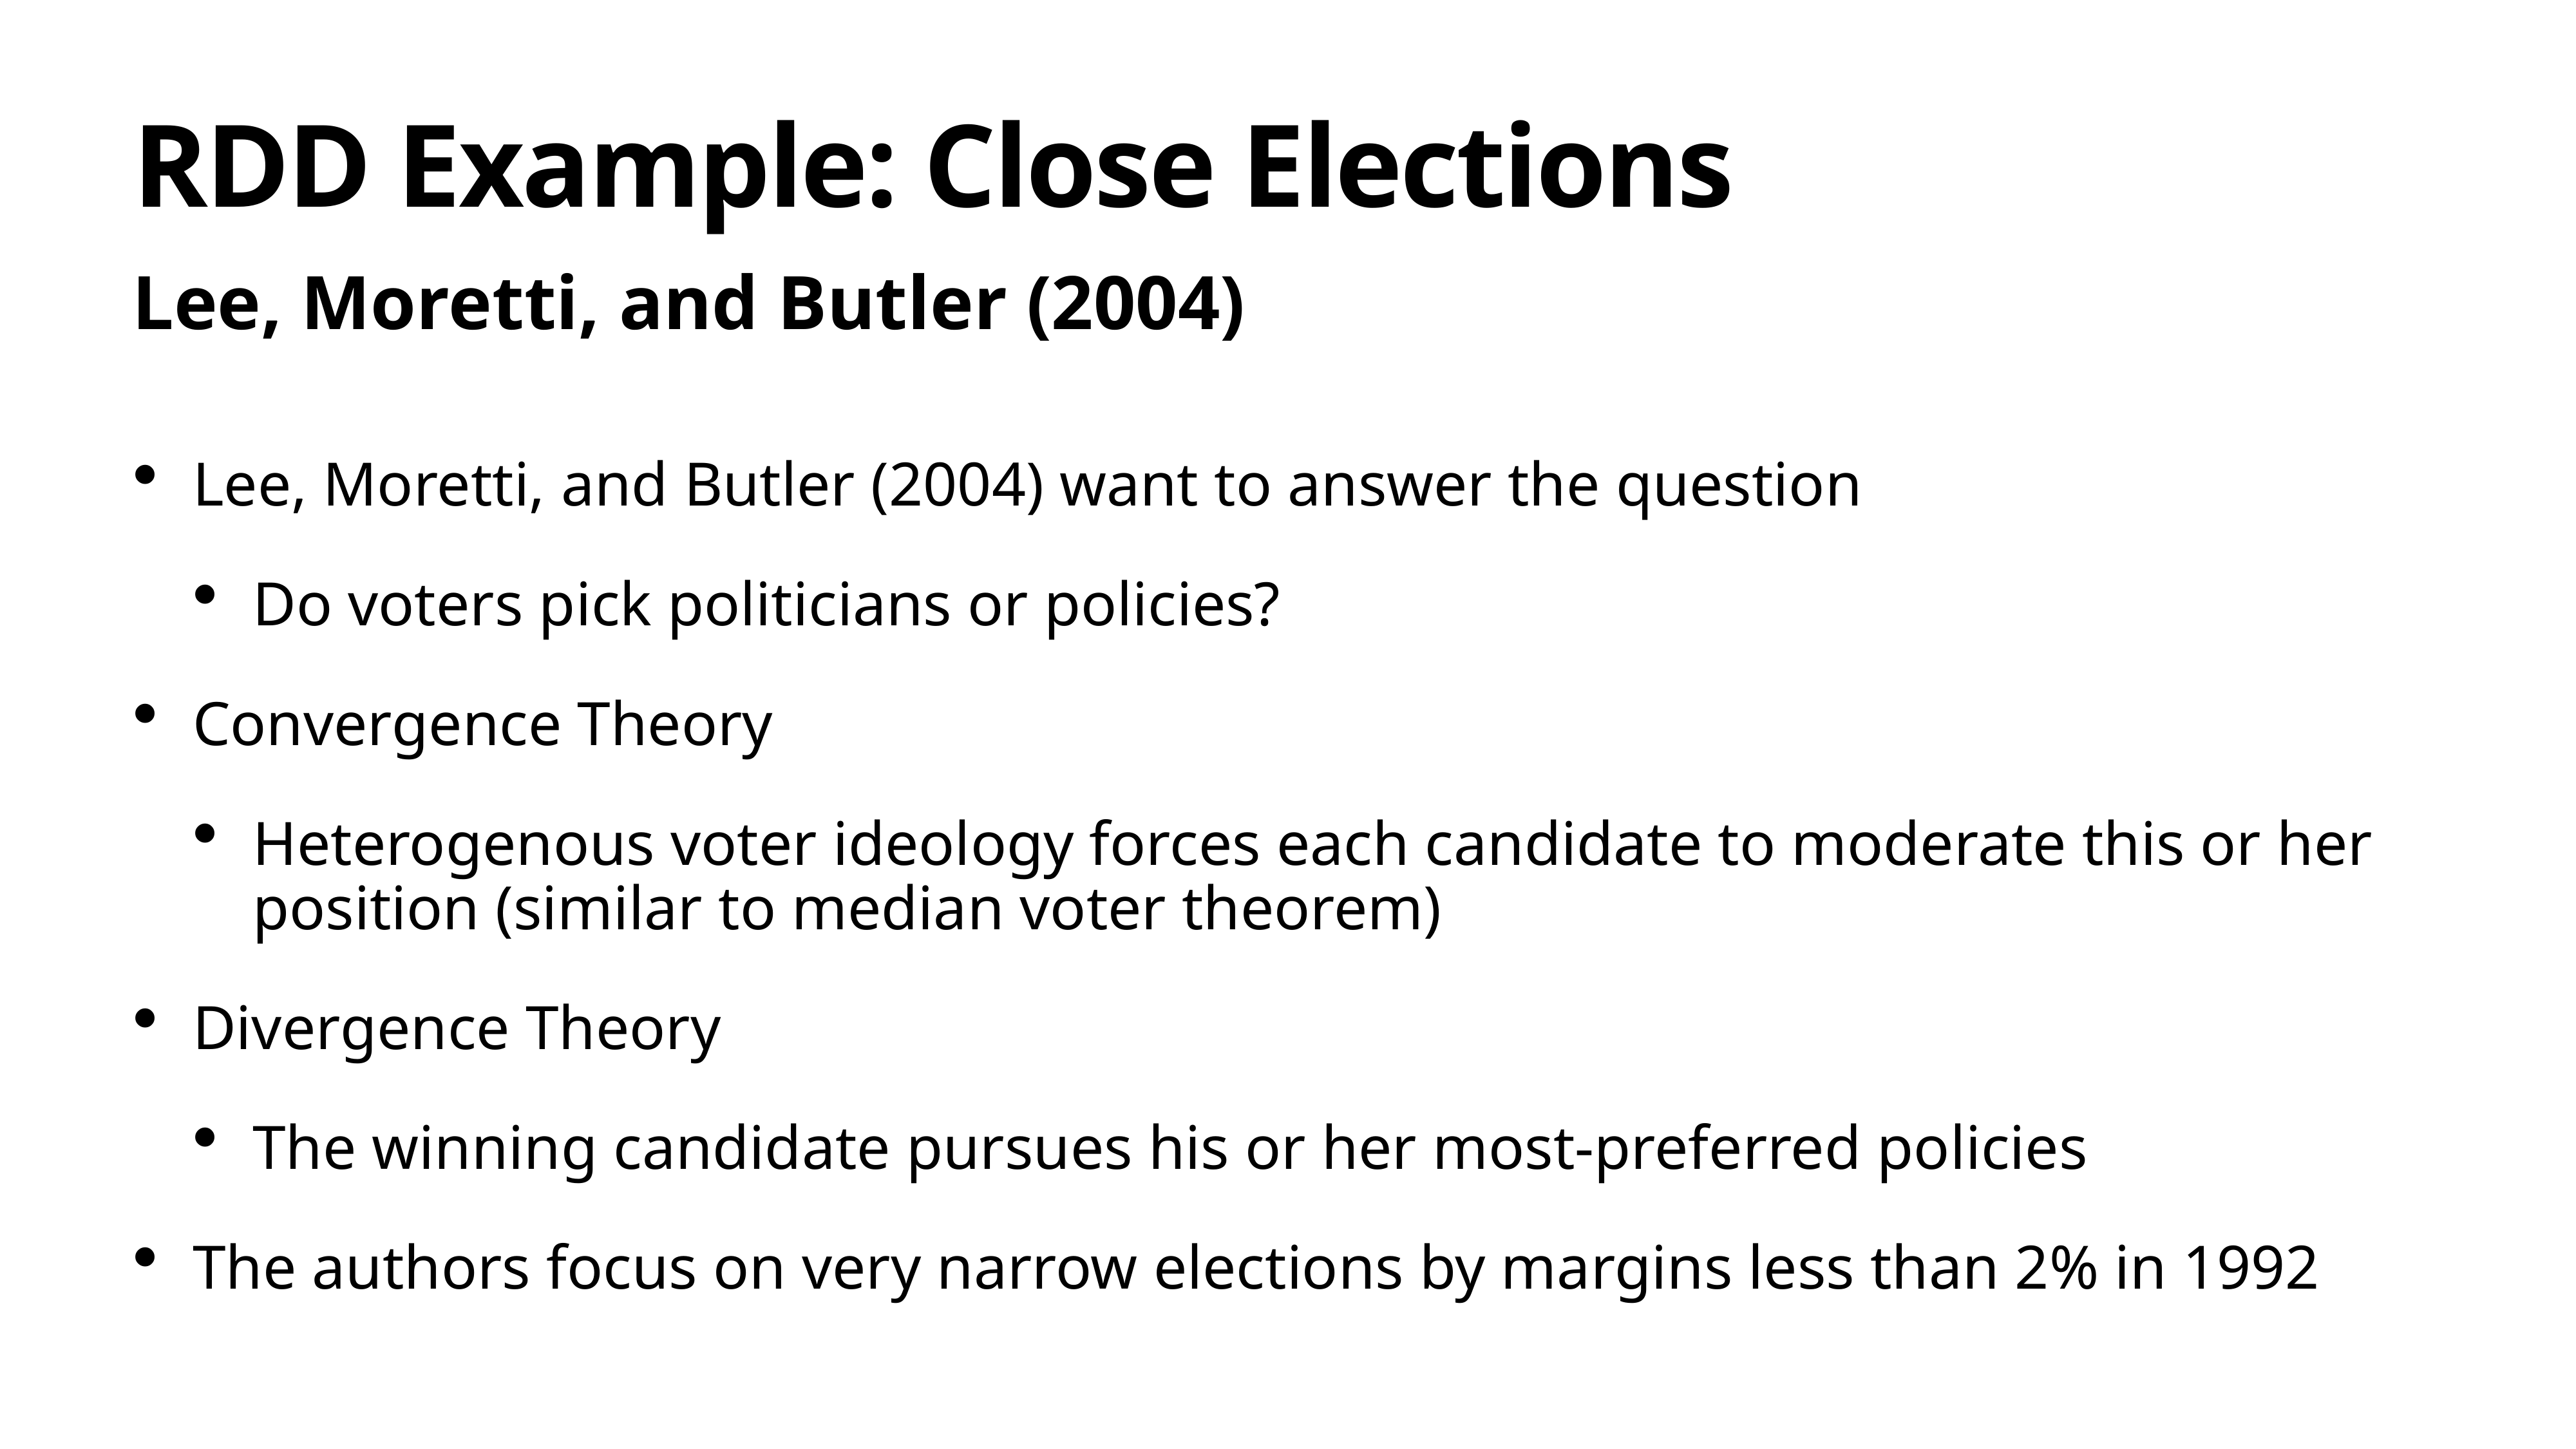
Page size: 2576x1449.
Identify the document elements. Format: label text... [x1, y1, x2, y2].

list Lee, Moretti, and Butler (2004) [127, 250, 2449, 350]
list Lee, Moretti, and Butler (2004) want to answer the question Do voters pick politicians or policies? Convergence Theory Heterogenous voter ideology forces each candidate to moderate this or her position (similar to median voter theorem) Divergence Theory The winning candidate pursues his or her most-preferred policies The authors focus on very narrow elections by margins less than 2% in 1992 [127, 448, 2449, 1321]
title RDD Example: Close Elections [127, 113, 2449, 250]
